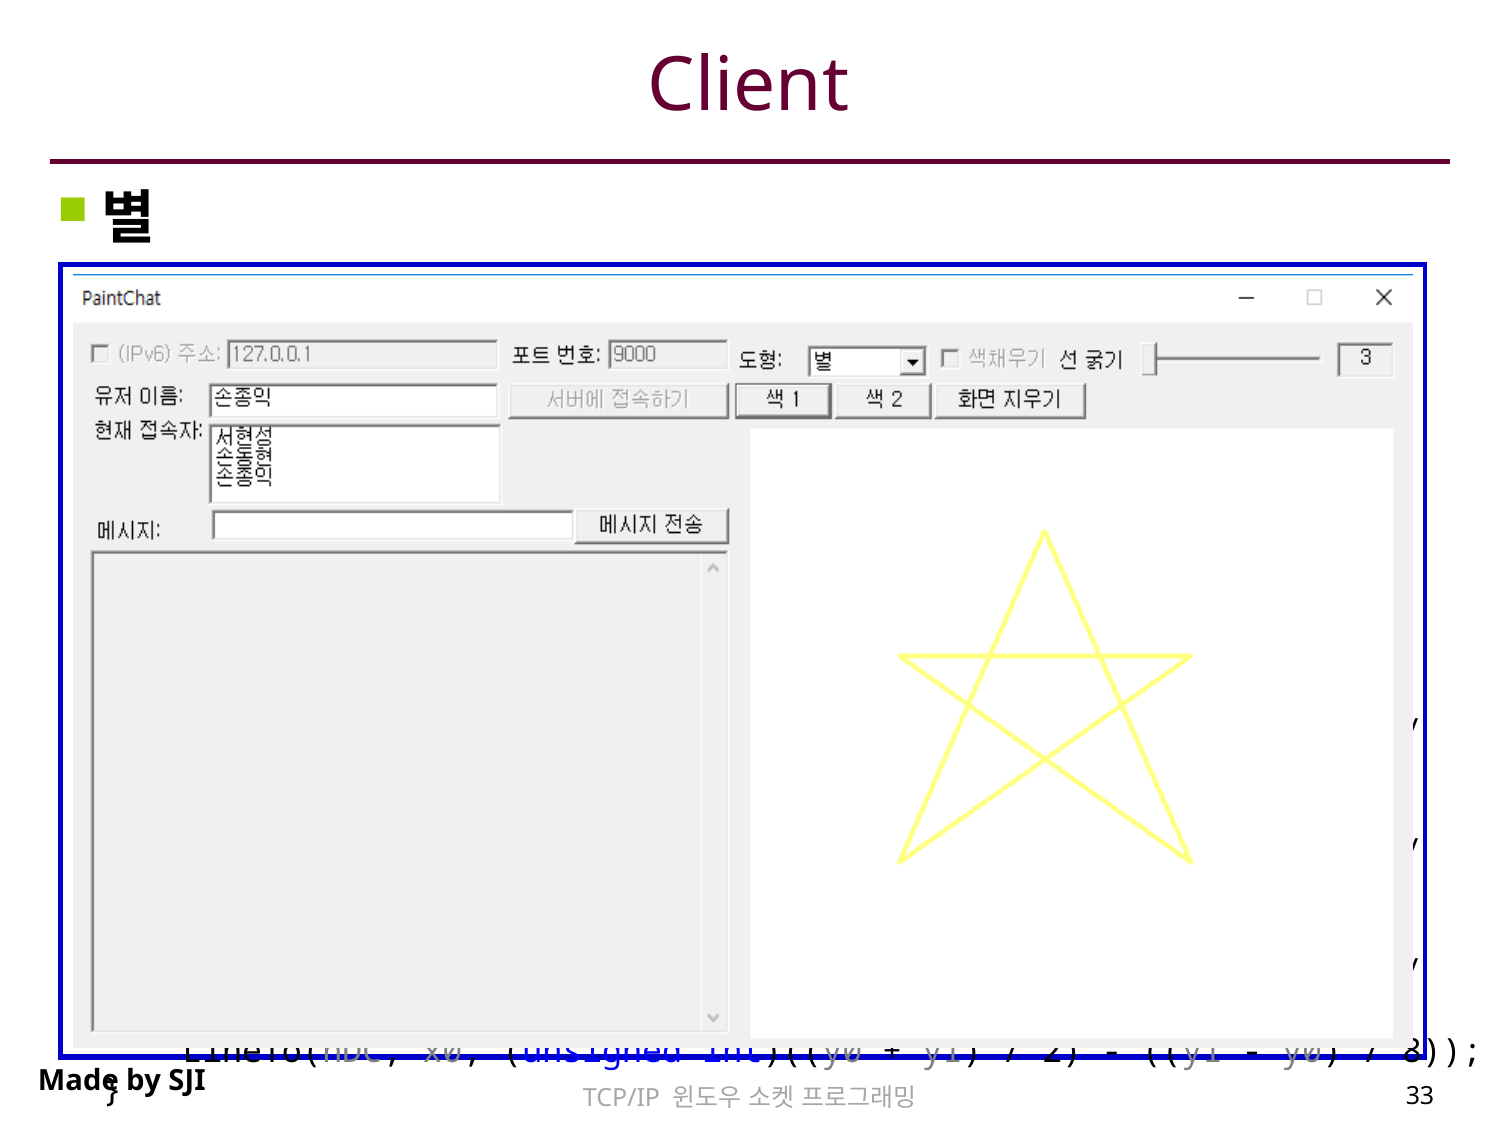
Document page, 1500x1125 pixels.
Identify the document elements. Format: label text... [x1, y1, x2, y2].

text_box void drawStar(HDC hDC, int x0, int y0, int x1, int y1) { MoveToEx(hDC, (unsigned int)(x0 + x1) / 2, y0, NULL); LineTo(hDC, x0, y1); MoveToEx(hDC, (unsigned int)(x0 + x1) / 2, y0, NULL); LineTo(hDC, x1, y1); MoveToEx(hDC, x0, (unsigned int)((y0 + y1) / 2) - ((y1 - y0) / 8), NULL); LineTo(hDC, x1, y1); MoveToEx(hDC, x1, (unsigned int)((y0 + y1) / 2) - ((y1 - y0) / 8), NULL); LineTo(hDC, x0, y1); MoveToEx(hDC, x1, (unsigned int)((y0 + y1) / 2) - ((y1 - y0) / 8), NULL); LineTo(hDC, x0, (unsigned int)((y0 + y1) / 2) - ((y1 - y0) / 8)); } [87, 462, 1500, 1116]
title Client [48, 24, 1449, 153]
picture [58, 262, 1427, 1060]
list 별 [42, 172, 1443, 1052]
text_box Made by SJI [0, 1053, 250, 1104]
